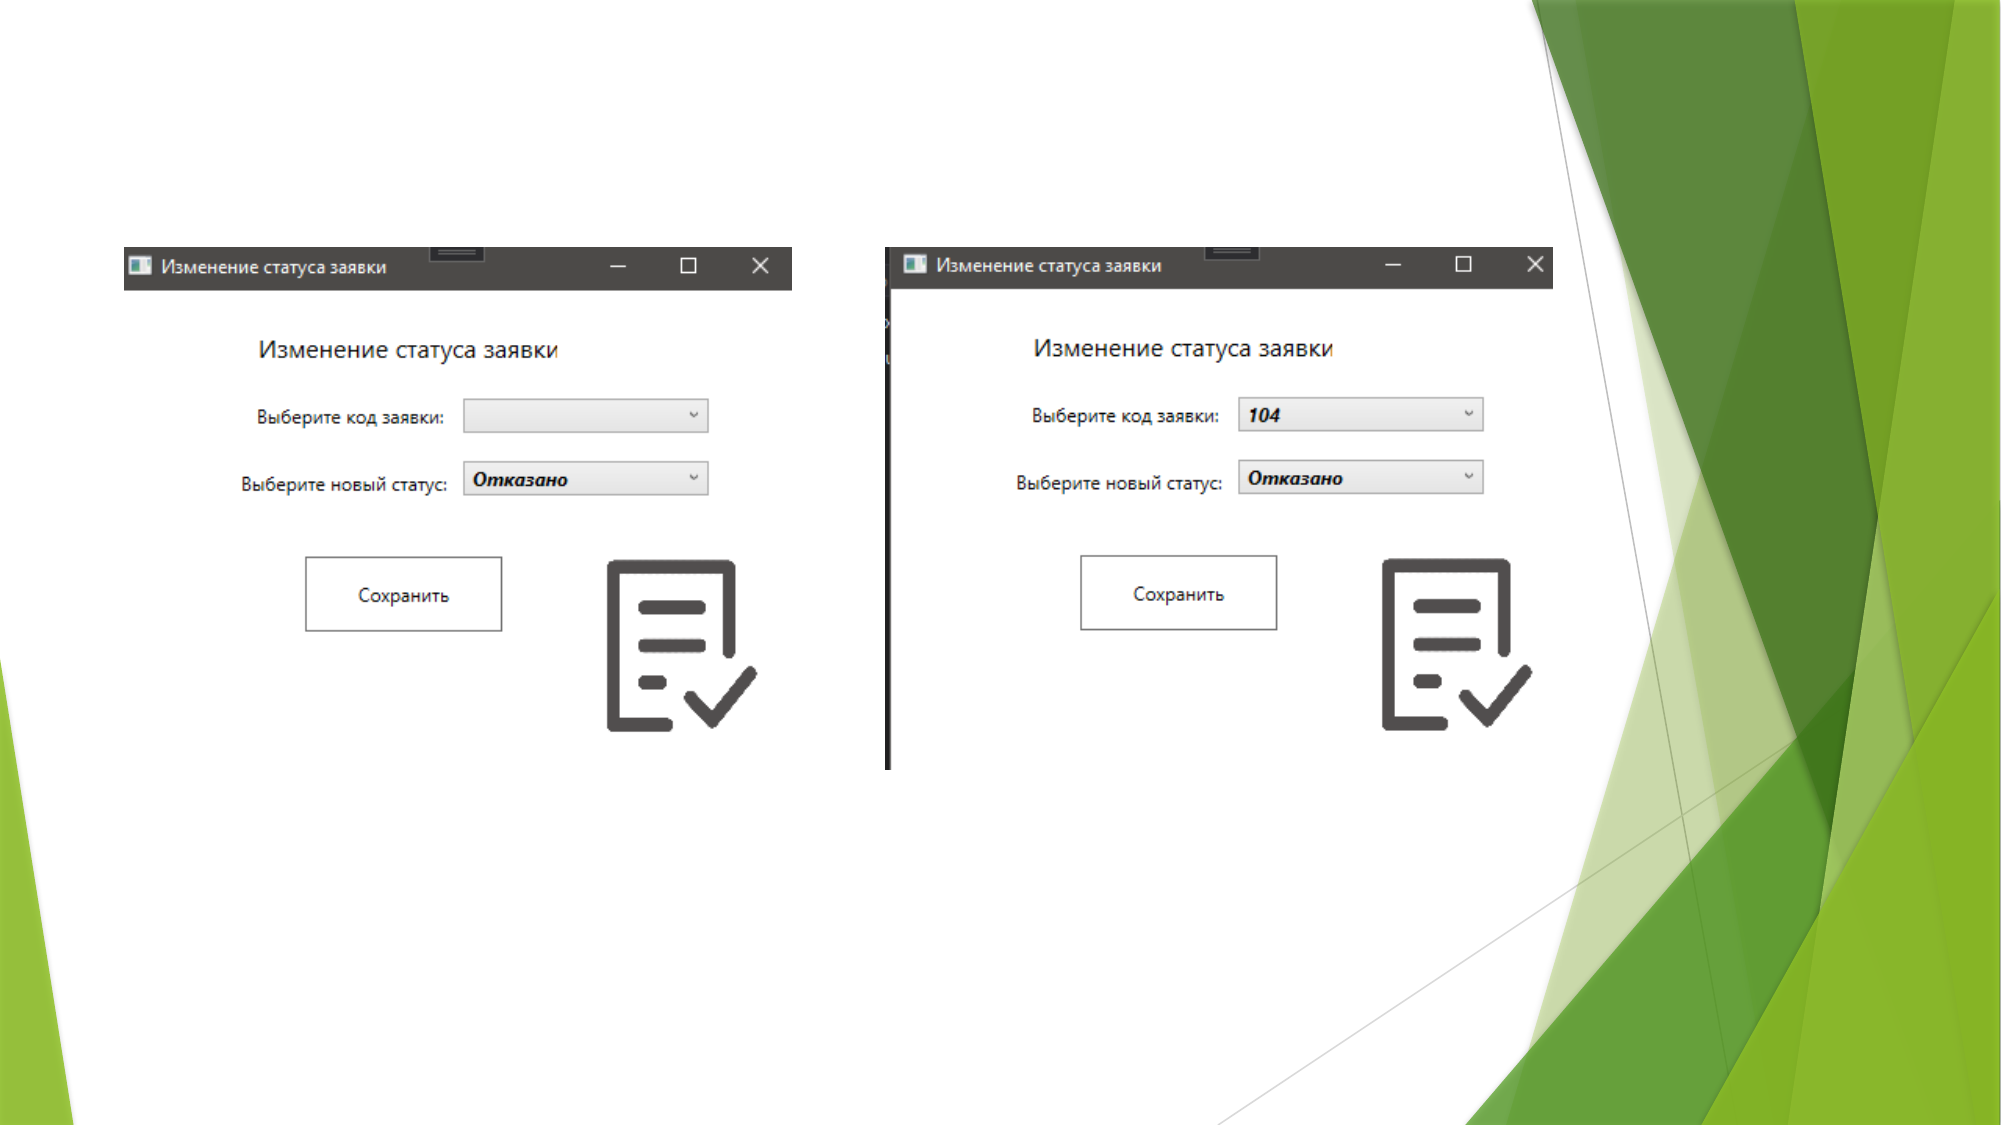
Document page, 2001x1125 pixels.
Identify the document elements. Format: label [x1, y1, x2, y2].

list [123, 247, 792, 780]
picture [884, 247, 1554, 770]
